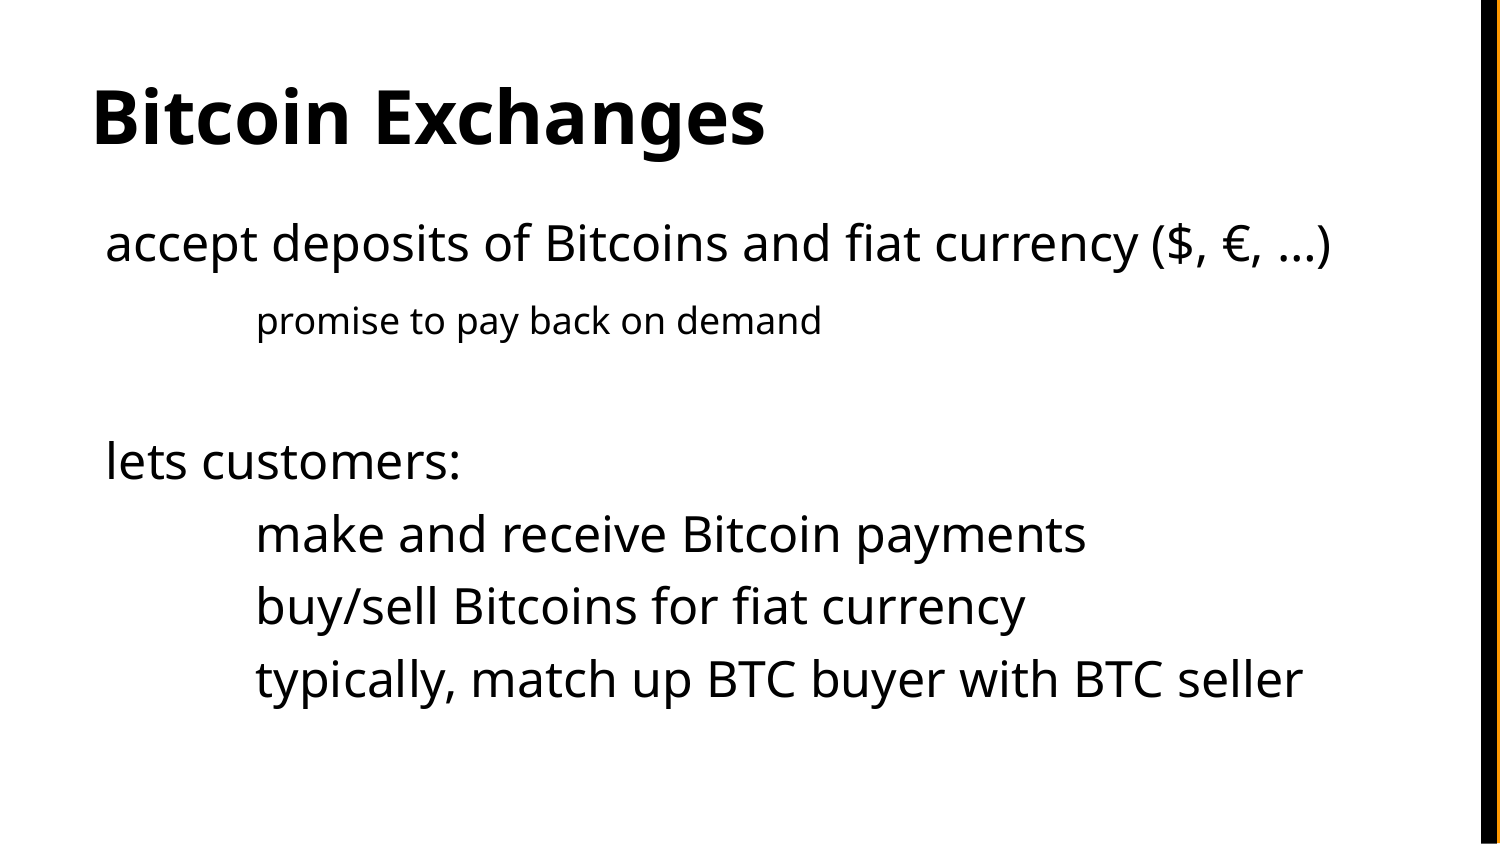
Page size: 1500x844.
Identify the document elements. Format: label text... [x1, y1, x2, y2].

title Bitcoin Exchanges [75, 33, 1425, 175]
list accept deposits of Bitcoins and fiat currency ($, €, …) promise to pay back on demand lets customers: make and receive Bitcoin payments buy/sell Bitcoins for fiat currency typically, match up BTC buyer with BTC seller [90, 196, 1441, 808]
